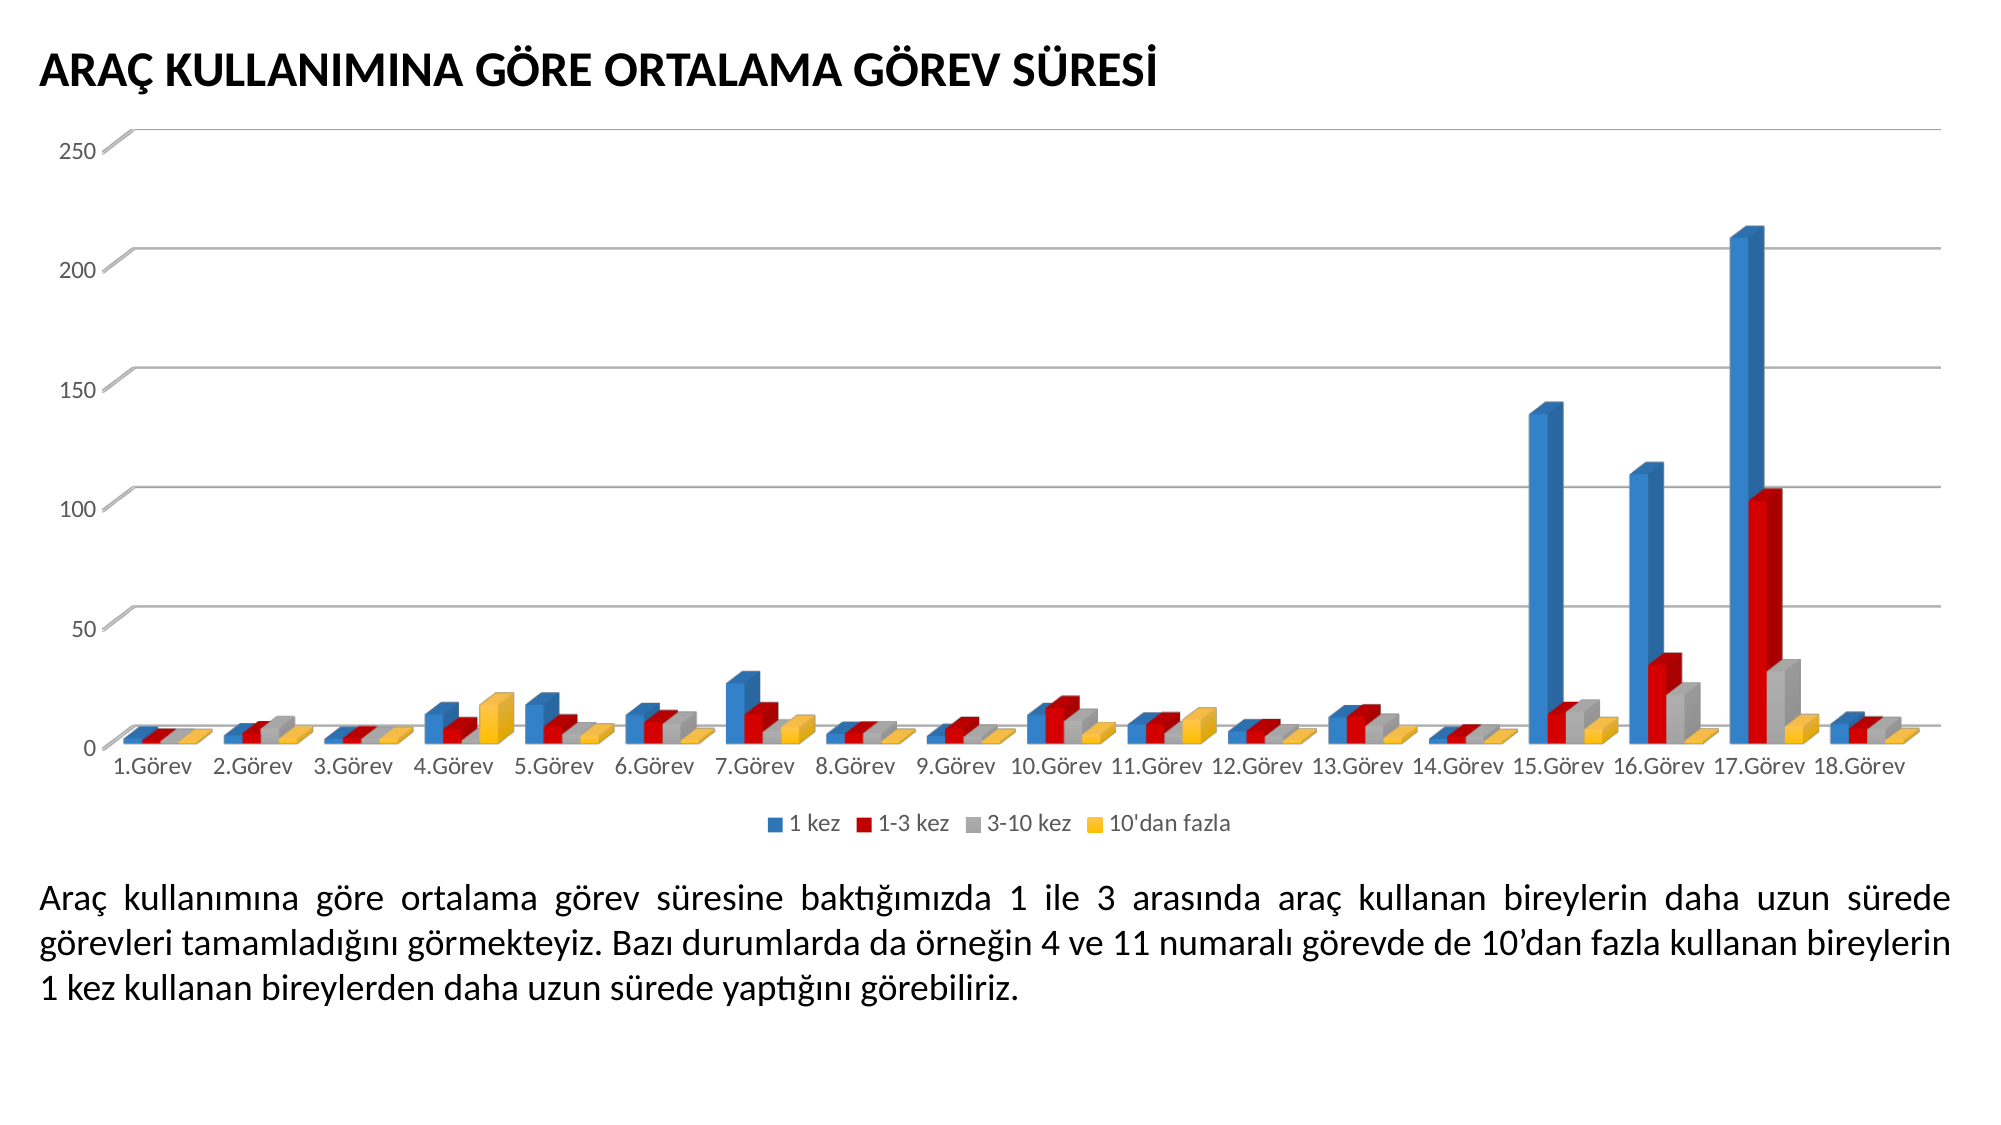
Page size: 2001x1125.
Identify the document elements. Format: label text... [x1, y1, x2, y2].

chart [0, 114, 2000, 844]
text_box ARAÇ KULLANIMINA GÖRE ORTALAMA GÖREV SÜRESİ [24, 28, 1176, 104]
text_box Araç kullanımına göre ortalama görev süresine baktığımızda 1 ile 3 arasında araç kullanan bireylerin daha uzun sürede görevleri tamamladığını görmekteyiz. Bazı durumlarda da örneğin 4 ve 11 numaralı görevde de 10’dan fazla kullanan bireylerin 1 kez kullanan bireylerden daha uzun sürede yaptığını görebiliriz. [24, 865, 1969, 1016]
